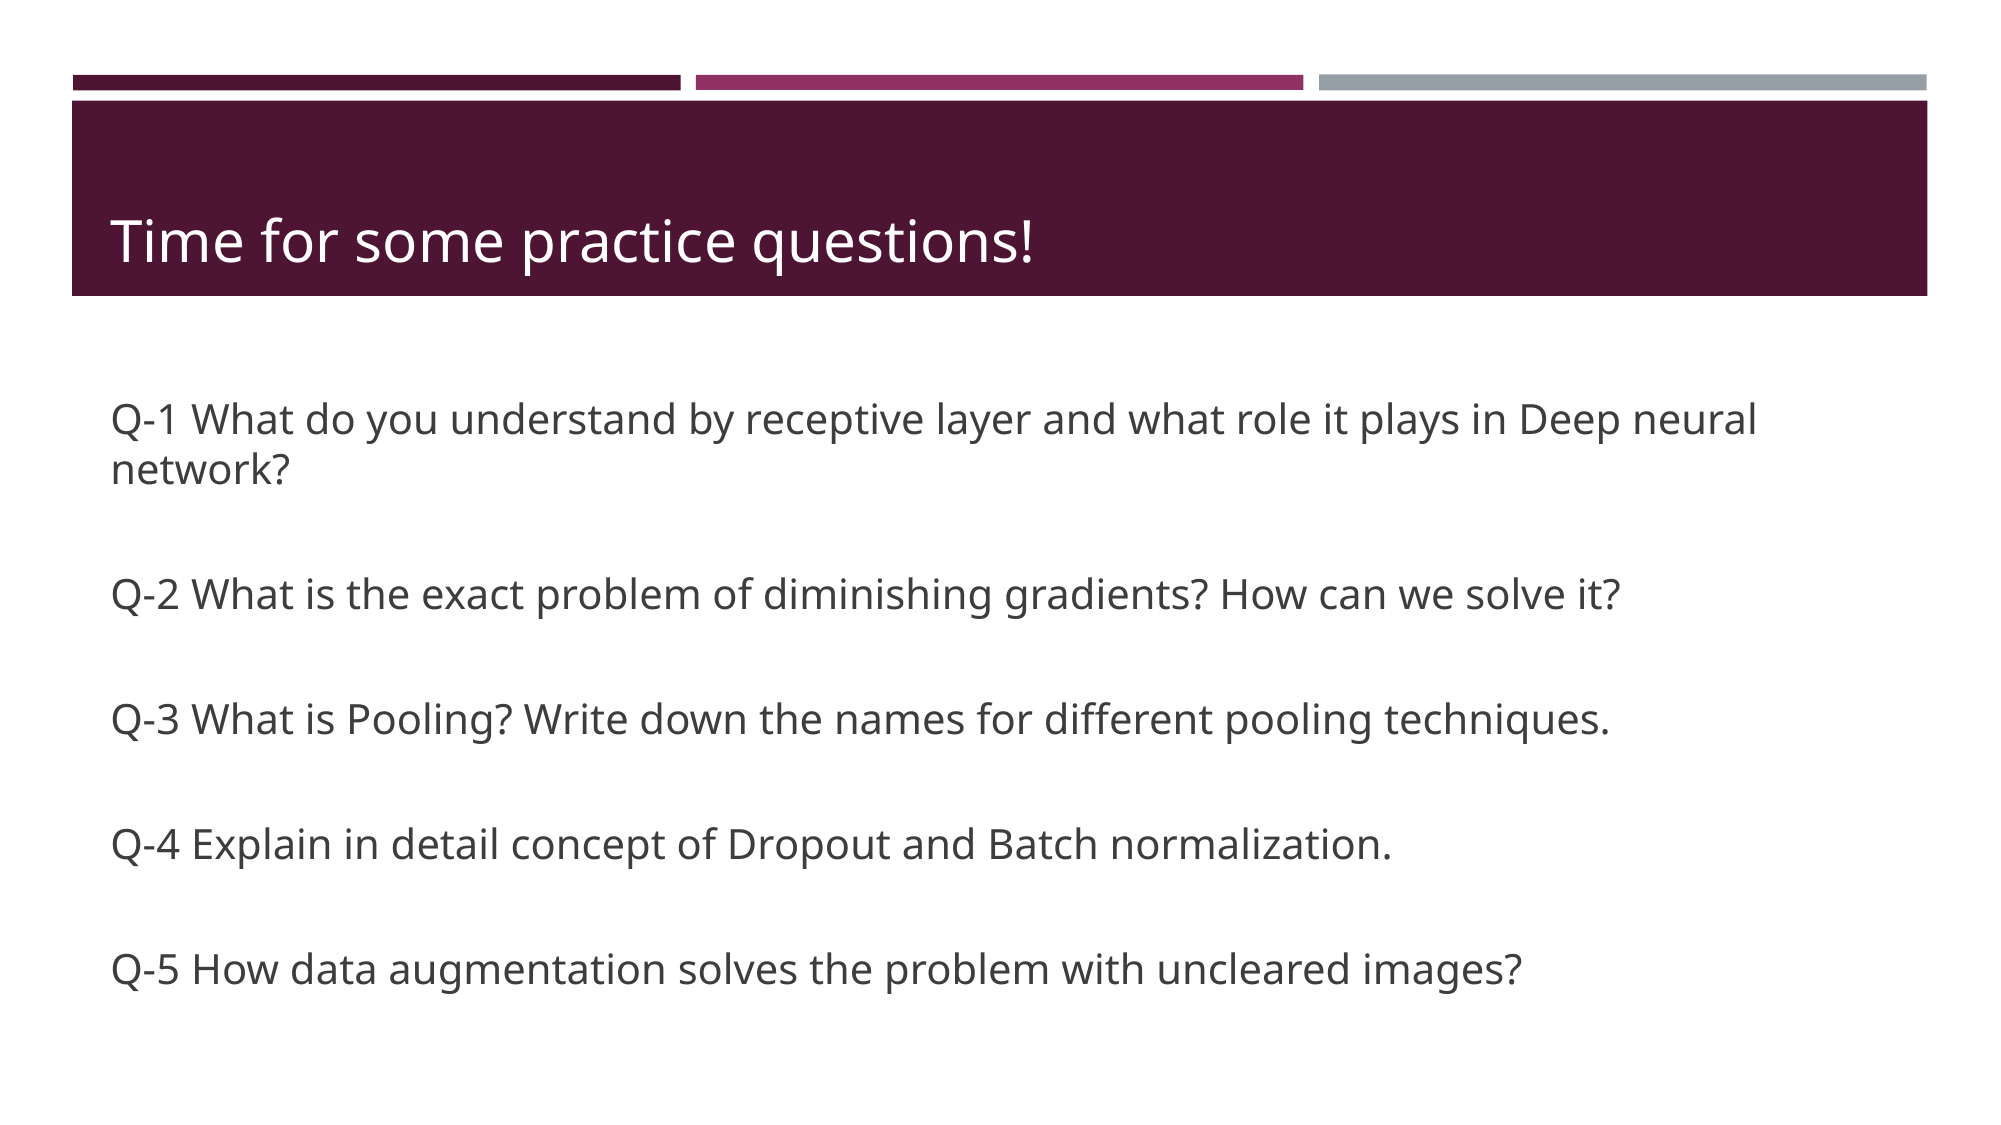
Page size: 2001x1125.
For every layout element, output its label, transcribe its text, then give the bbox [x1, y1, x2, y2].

list Q-1 What do you understand by receptive layer and what role it plays in Deep neural network? Q-2 What is the exact problem of diminishing gradients? How can we solve it? Q-3 What is Pooling? Write down the names for different pooling techniques. Q-4 Explain in detail concept of Dropout and Batch normalization. Q-5 How data augmentation solves the problem with uncleared images? [95, 420, 1905, 1024]
title Time for some practice questions! [95, 115, 1905, 282]
